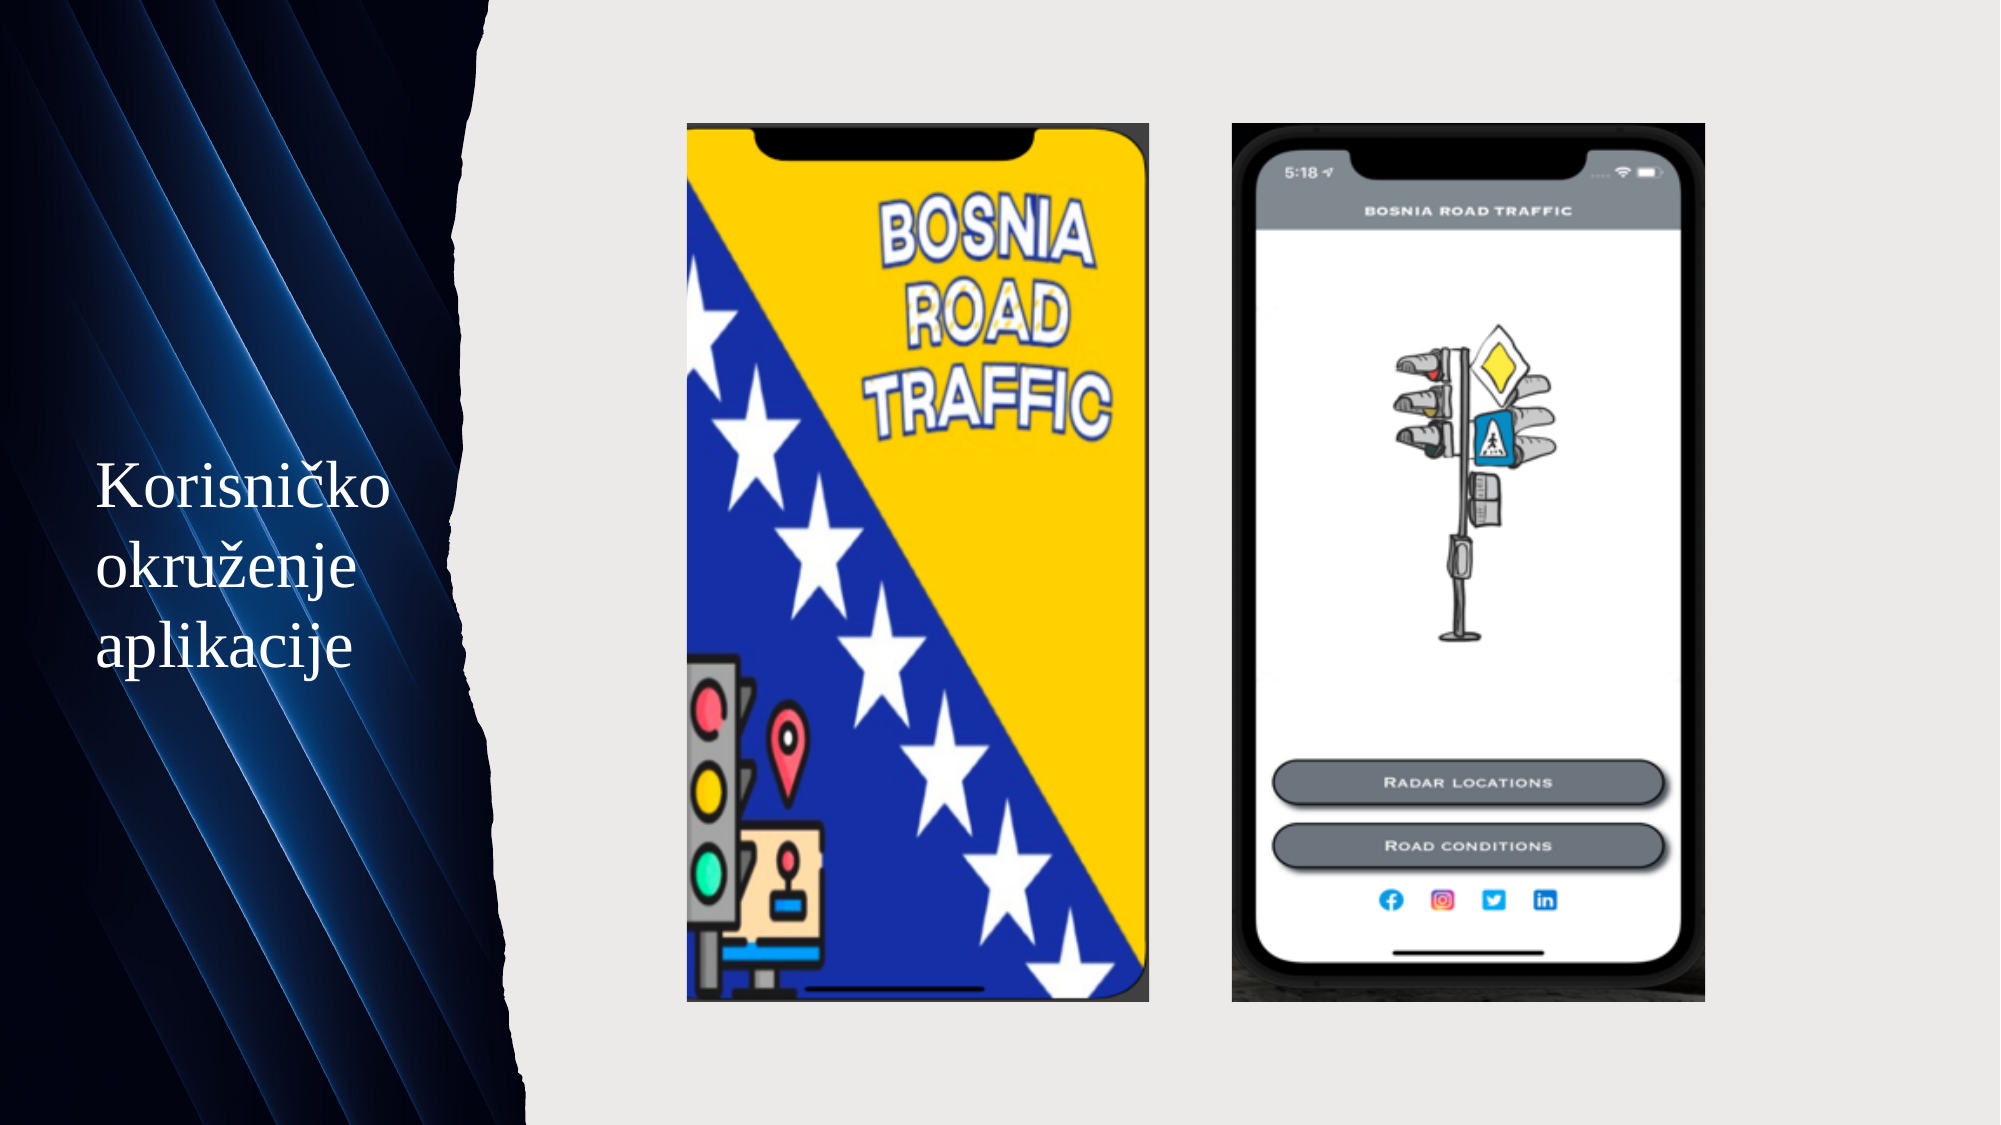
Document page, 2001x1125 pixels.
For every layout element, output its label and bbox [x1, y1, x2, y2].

picture [686, 123, 1150, 1002]
picture [1231, 123, 1706, 1002]
text_box [527, 0, 2000, 1125]
picture [0, 0, 527, 1125]
